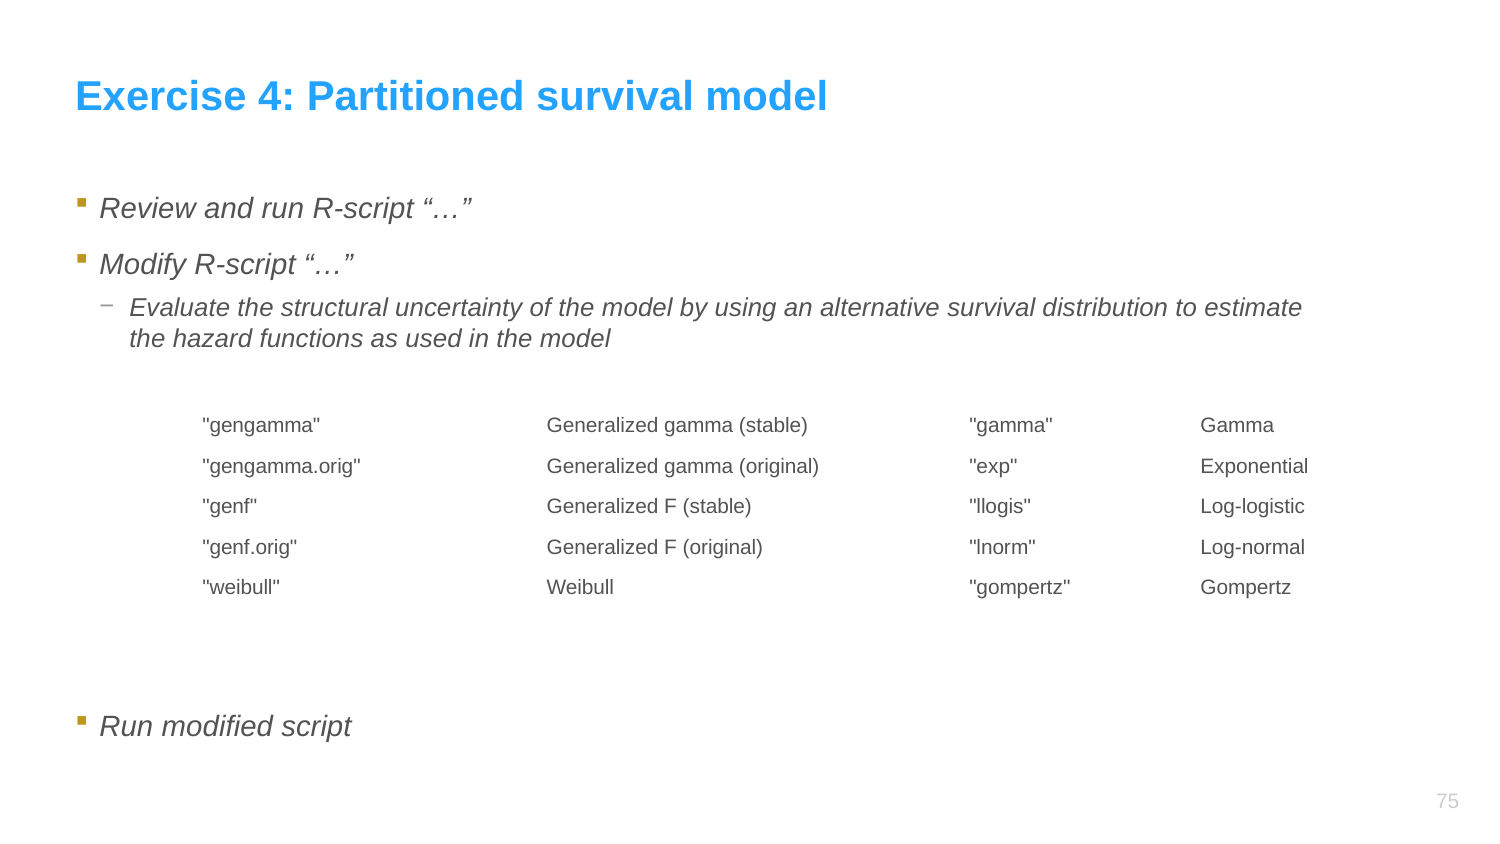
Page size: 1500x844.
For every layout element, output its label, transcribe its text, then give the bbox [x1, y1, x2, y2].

table_cell "lnorm" [954, 528, 1185, 568]
title Exercise 4: Partitioned survival model [75, 0, 1325, 188]
list Review and run R-script “…” Modify R-script “…” Evaluate the structural uncertainty of the model by using an alternative survival distribution to estimate the hazard functions as used in the model Run modified script [75, 188, 1325, 745]
table_cell "exp" [954, 447, 1185, 487]
table_header "gengamma" [187, 406, 532, 447]
table_cell "genf" [187, 487, 532, 528]
table_cell Generalized F (stable) [532, 487, 842, 528]
table_cell "llogis" [954, 487, 1185, 528]
table_cell Log-logistic [1185, 487, 1394, 528]
slide_number 74 [1393, 777, 1475, 823]
table_cell Generalized F (original) [532, 528, 842, 568]
table_cell Log-normal [1185, 528, 1394, 568]
table_cell Generalized gamma (original) [532, 447, 842, 487]
table_cell Exponential [1185, 447, 1394, 487]
table_cell Weibull [532, 568, 842, 609]
table_cell "weibull" [187, 568, 532, 609]
table_header Generalized gamma (stable) [532, 406, 842, 447]
table_cell "genf.orig" [187, 528, 532, 568]
table_header "gamma" [954, 406, 1185, 447]
table_cell Gompertz [1185, 568, 1394, 609]
table_header Gamma [1185, 406, 1394, 447]
table_cell "gompertz" [954, 568, 1185, 609]
table_cell "gengamma.orig" [187, 447, 532, 487]
